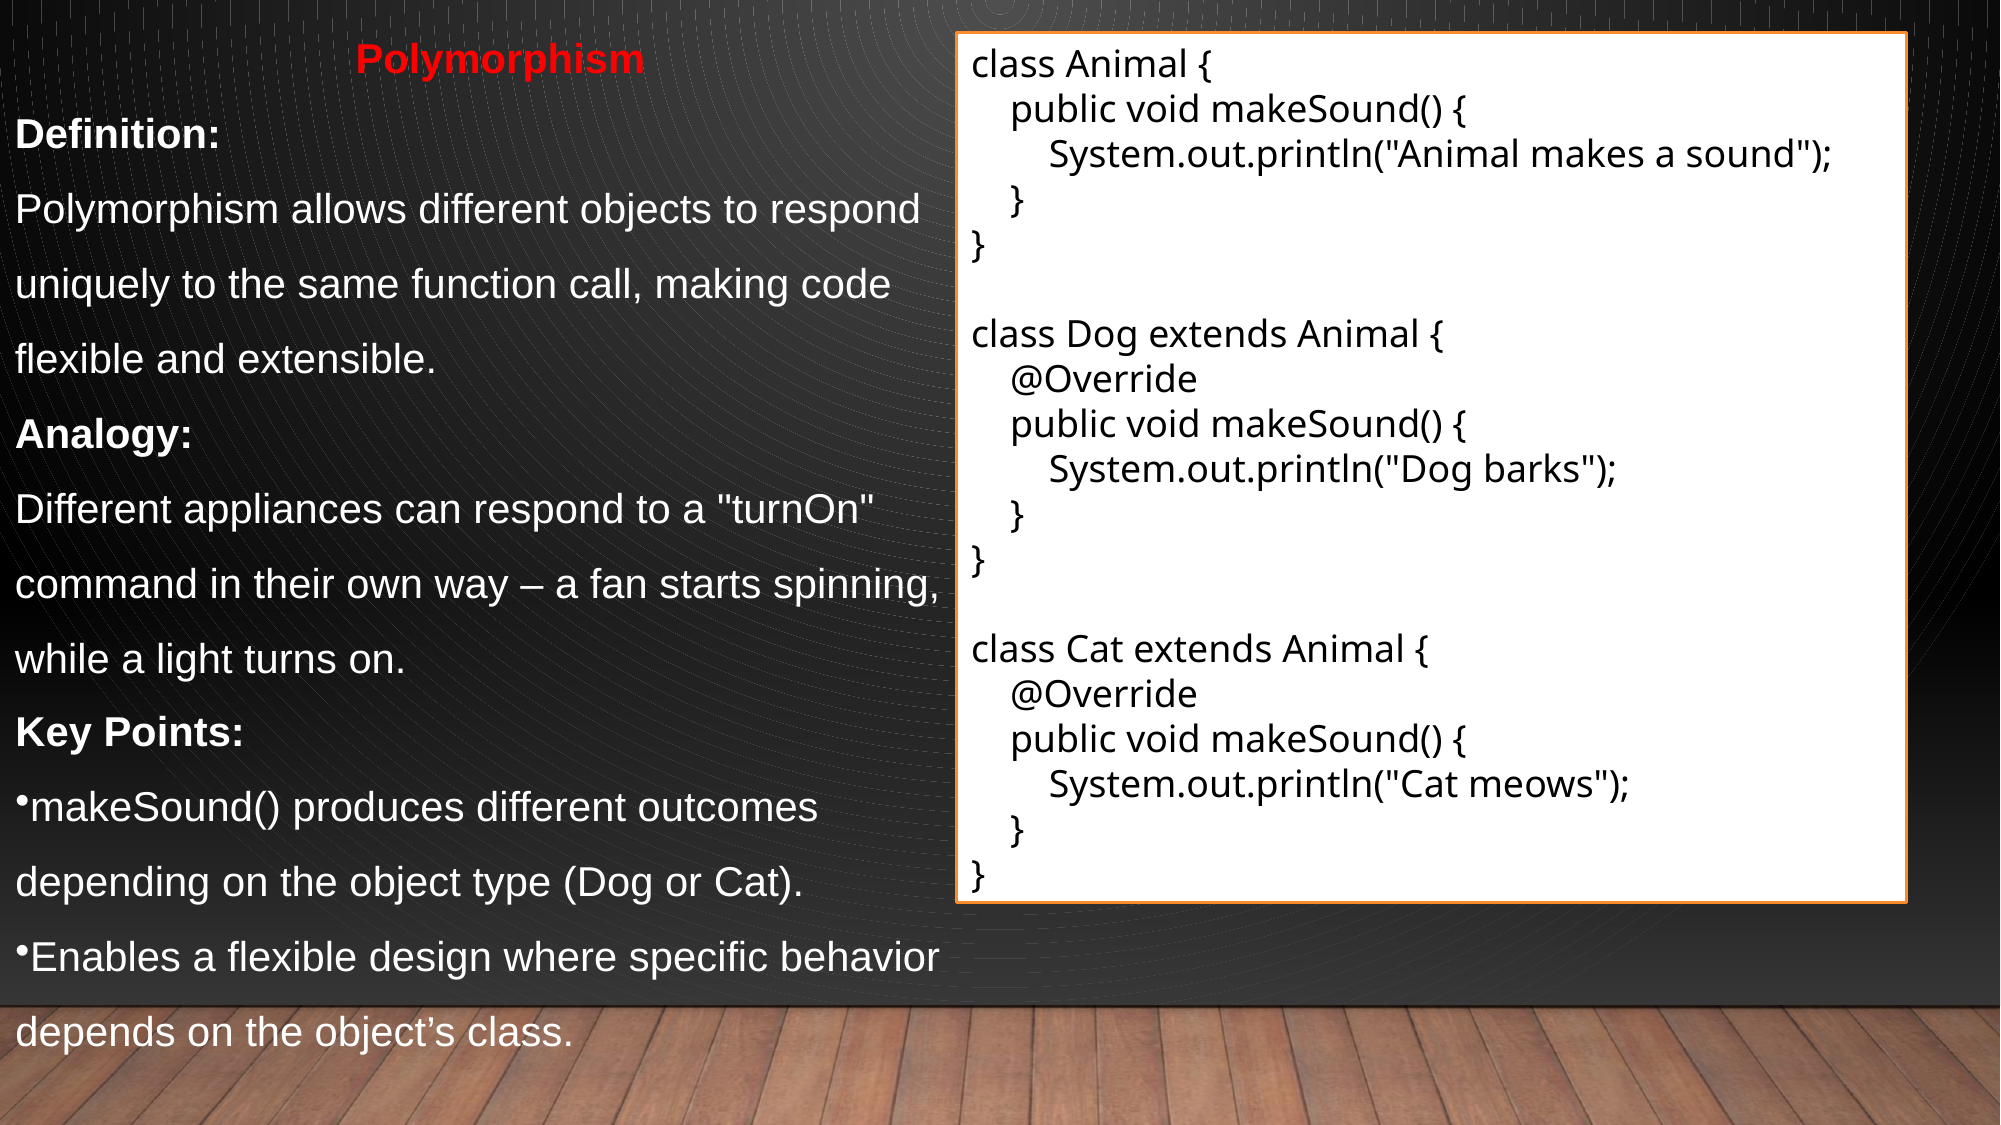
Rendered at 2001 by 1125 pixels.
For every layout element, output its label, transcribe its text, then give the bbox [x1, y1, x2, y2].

text_box Polymorphism Definition: Polymorphism allows different objects to respond uniquely to the same function call, making code flexible and extensible. Analogy: Different appliances can respond to a "turnOn" command in their own way – a fan starts spinning, while a light turns on. [0, 0, 1001, 672]
text_box class Animal { public void makeSound() { System.out.println("Animal makes a sound"); } } class Dog extends Animal { @Override public void makeSound() { System.out.println("Dog barks"); } } class Cat extends Animal { @Override public void makeSound() { System.out.println("Cat meows"); } } [955, 31, 1908, 904]
picture [1001, 1005, 2000, 1125]
text_box Key Points: makeSound() produces different outcomes depending on the object type (Dog or Cat). Enables a flexible design where specific behavior depends on the object’s class. [0, 672, 1001, 1125]
